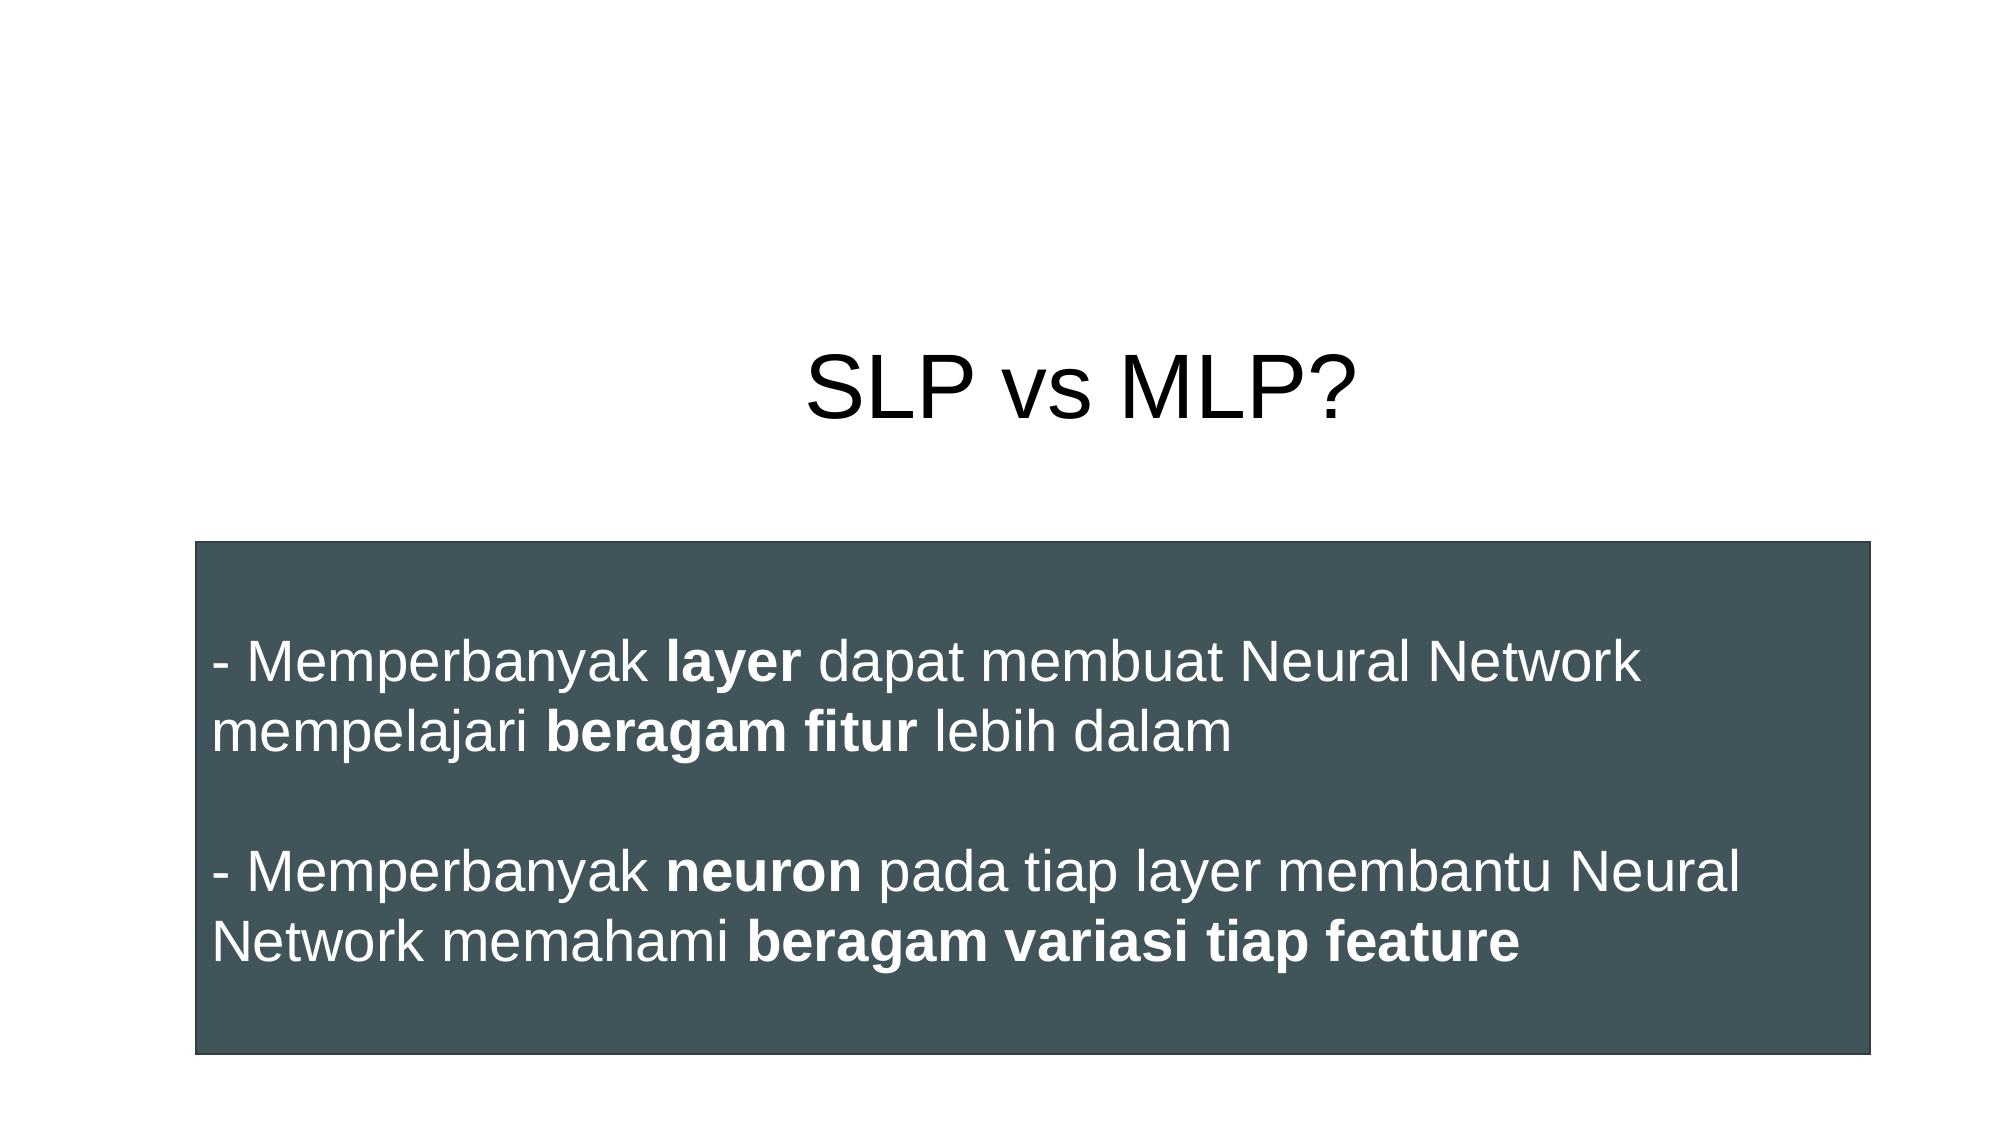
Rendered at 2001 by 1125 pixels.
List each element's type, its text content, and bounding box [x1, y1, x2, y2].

text_box SLP vs MLP? [789, 319, 1374, 445]
text_box - Memperbanyak layer dapat membuat Neural Network mempelajari beragam fitur lebih dalam - Memperbanyak neuron pada tiap layer membantu Neural Network memahami beragam variasi tiap feature [195, 541, 1871, 1055]
